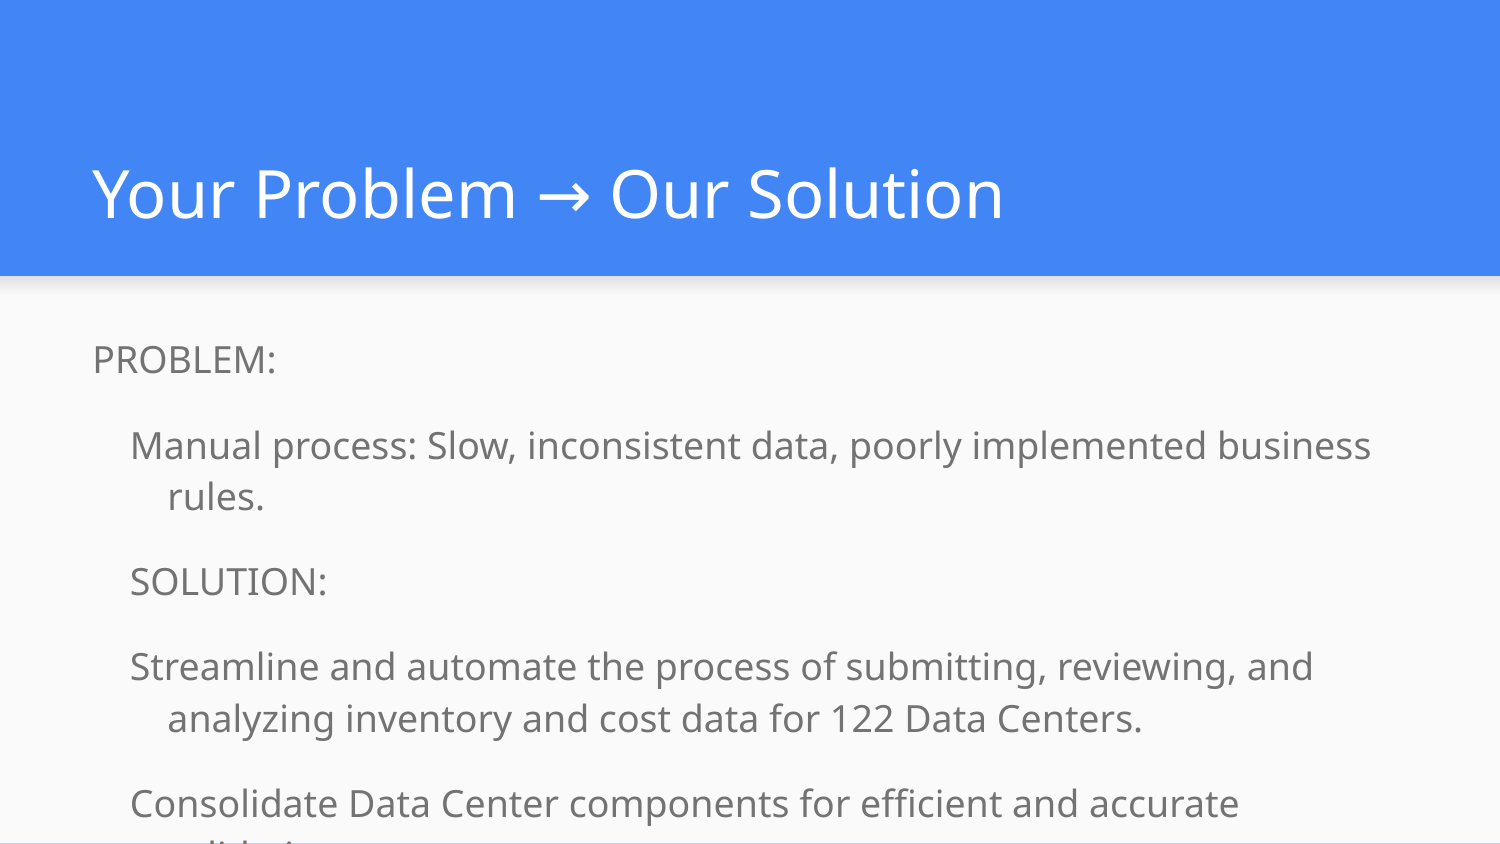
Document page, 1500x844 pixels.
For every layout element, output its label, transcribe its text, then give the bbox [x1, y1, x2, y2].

title Your Problem → Our Solution [77, 121, 1427, 248]
list PROBLEM: Manual process: Slow, inconsistent data, poorly implemented business rules. SOLUTION: Streamline and automate the process of submitting, reviewing, and analyzing inventory and cost data for 122 Data Centers. Consolidate Data Center components for efficient and accurate validation. [77, 314, 1427, 760]
